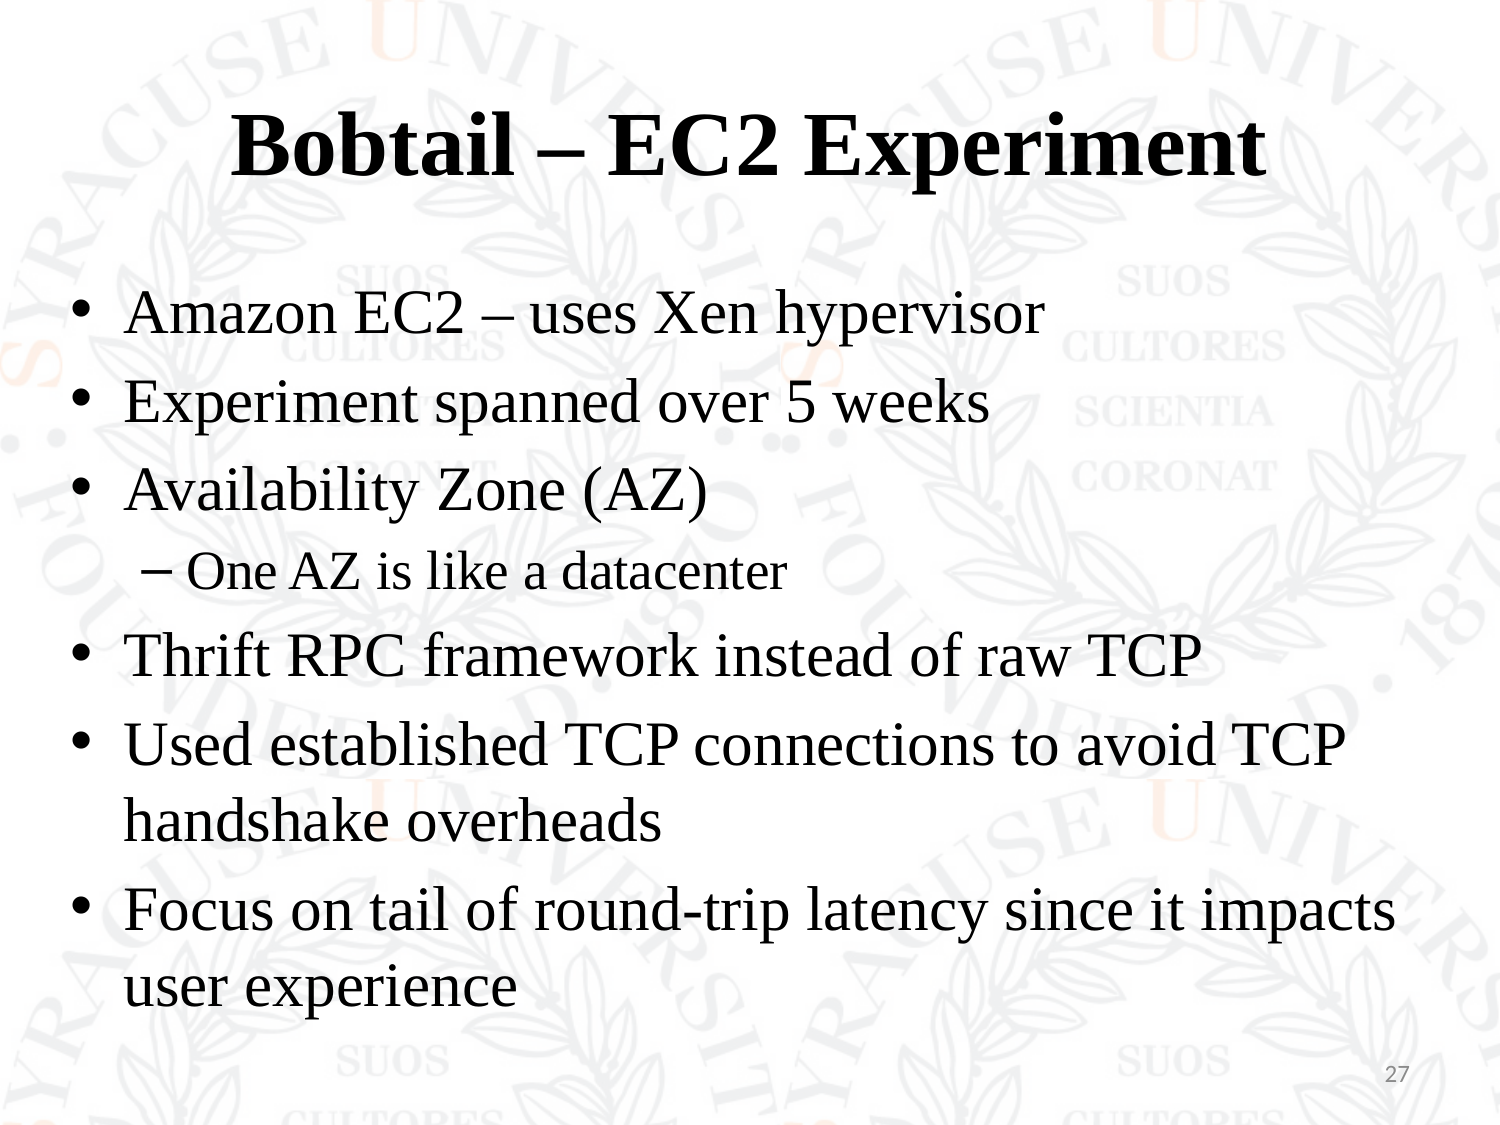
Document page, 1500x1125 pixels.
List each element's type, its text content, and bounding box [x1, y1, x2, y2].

slide_number 27 [1074, 1042, 1425, 1103]
list Amazon EC2 – uses Xen hypervisor Experiment spanned over 5 weeks Availability Zone (AZ) One AZ is like a datacenter Thrift RPC framework instead of raw TCP Used established TCP connections to avoid TCP handshake overheads Focus on tail of round-trip latency since it impacts user experience [55, 262, 1459, 1029]
title Bobtail – EC2 Experiment [75, 45, 1425, 233]
